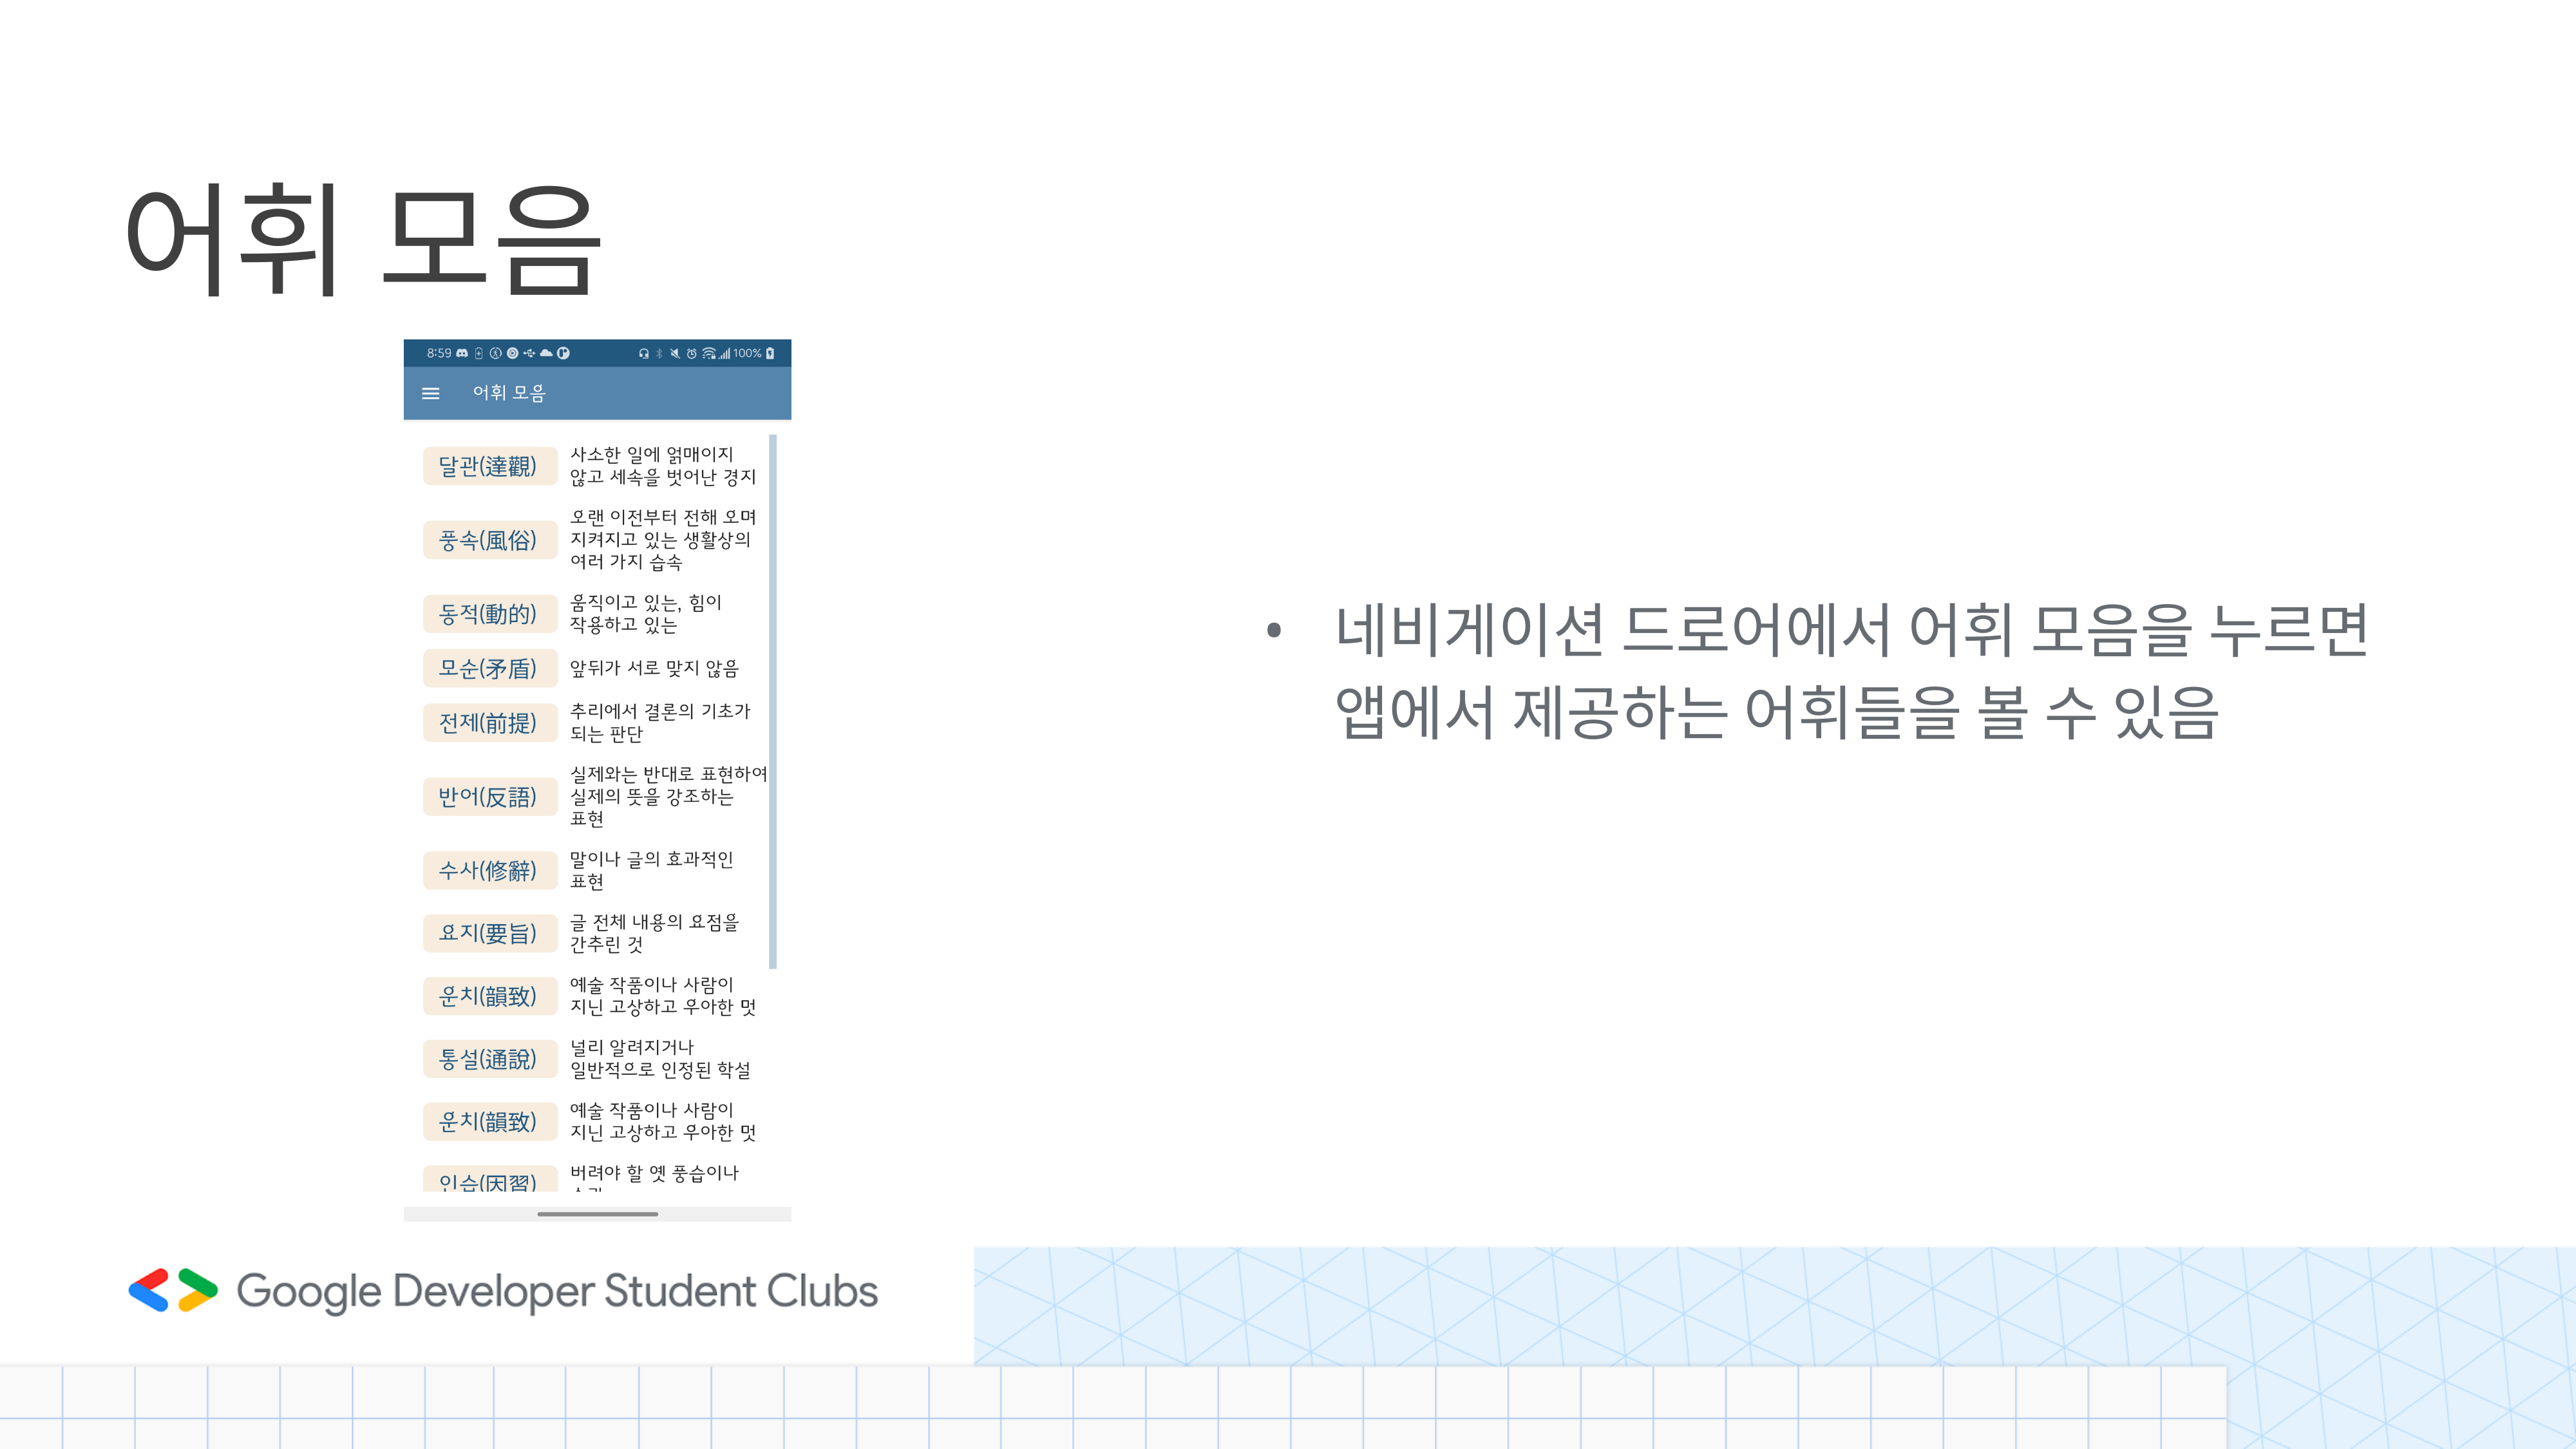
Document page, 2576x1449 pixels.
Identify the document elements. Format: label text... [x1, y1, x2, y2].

title 어휘 모음 [94, 136, 2414, 430]
list 네비게이션 드로어에서 어휘 모음을 누르면 앱에서 제공하는 어휘들을 볼 수 있음 [1251, 573, 2414, 1423]
picture [0, 0, 2576, 1449]
